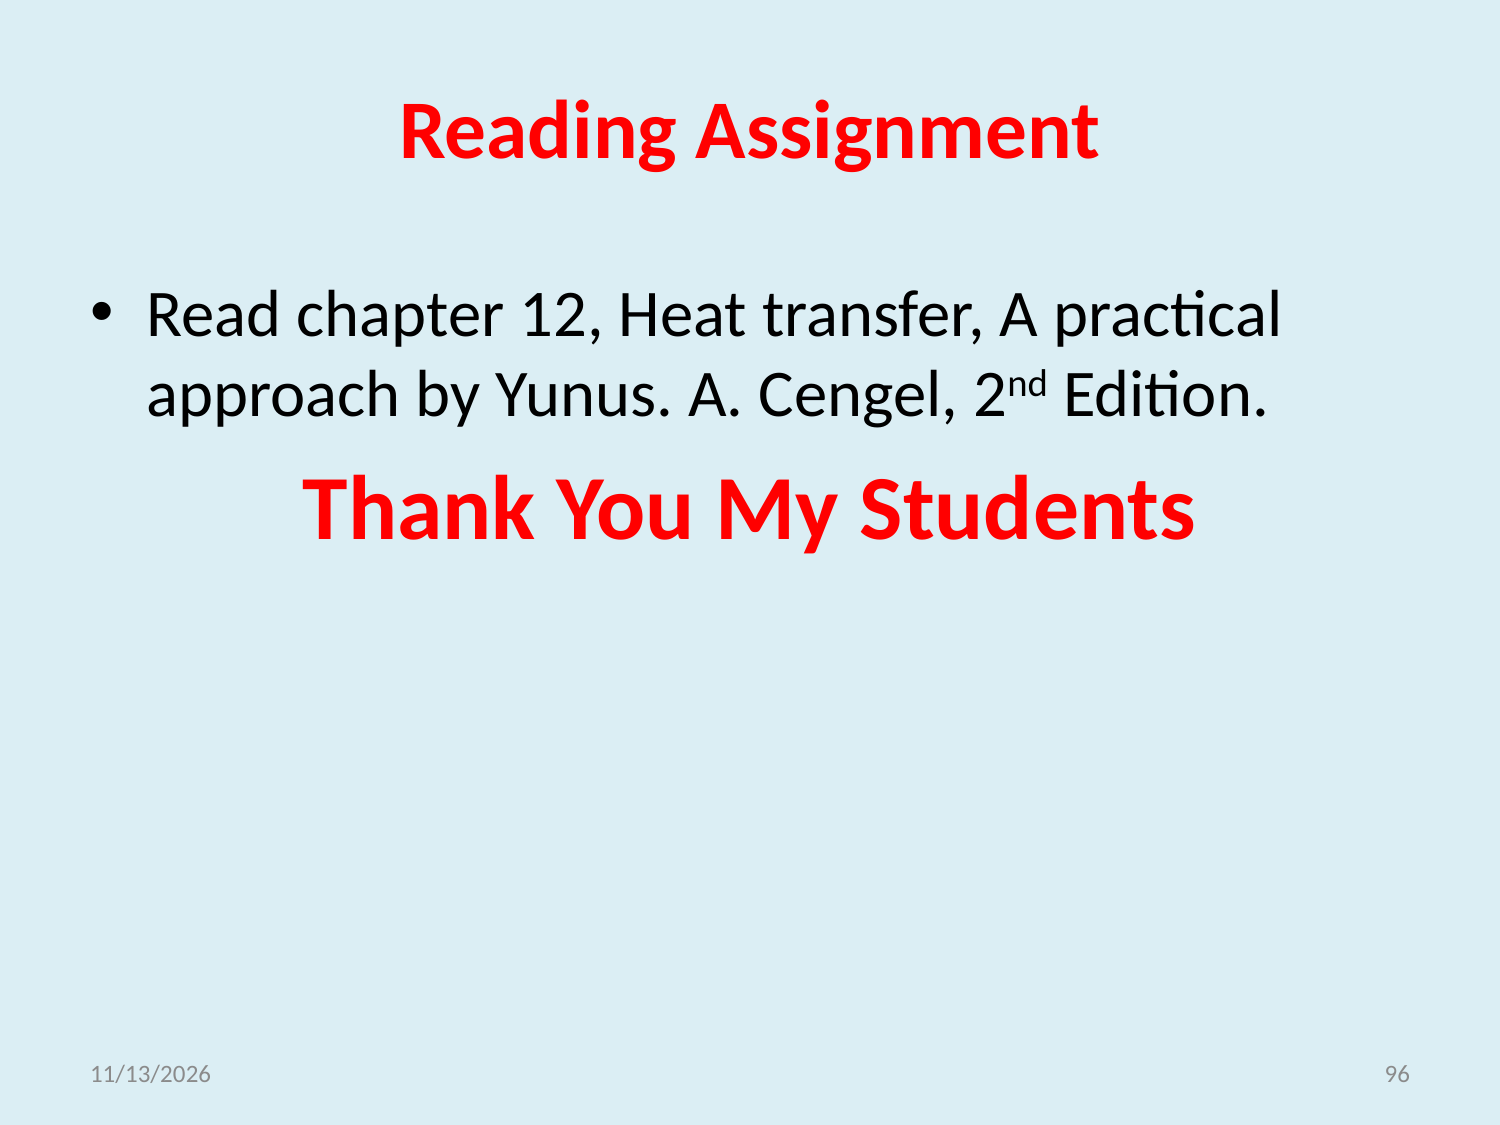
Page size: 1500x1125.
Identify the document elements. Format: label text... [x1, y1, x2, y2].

slide_number 96 [1074, 1042, 1425, 1103]
list Read chapter 12, Heat transfer, A practical approach by Yunus. A. Cengel, 2nd Edition. Thank You My Students [75, 262, 1425, 1005]
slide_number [75, 1042, 425, 1103]
title Reading Assignment [75, 62, 1425, 188]
